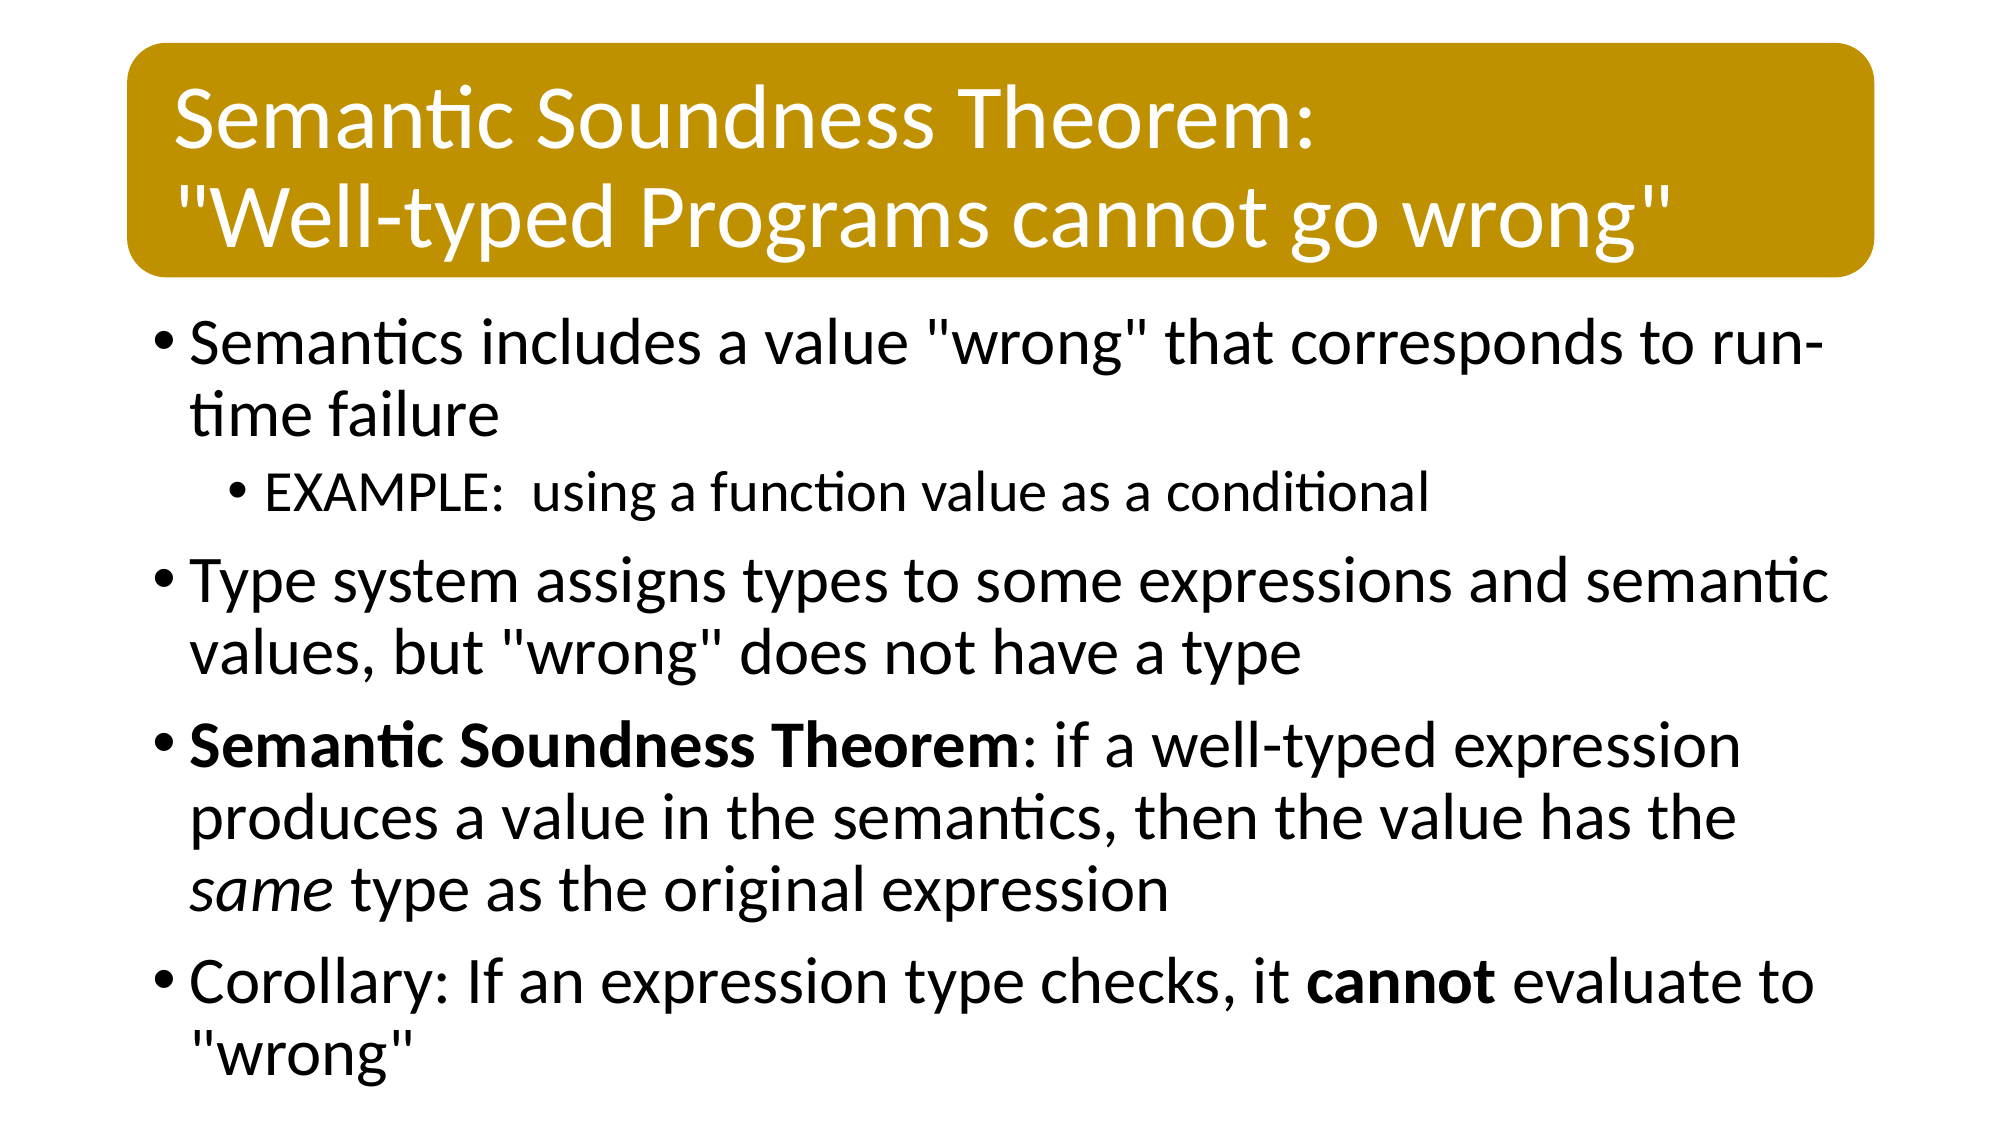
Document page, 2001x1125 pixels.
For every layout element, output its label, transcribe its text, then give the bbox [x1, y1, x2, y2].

list Semantics includes a value "wrong" that corresponds to run-time failure EXAMPLE: using a function value as a conditional Type system assigns types to some expressions and semantic values, but "wrong" does not have a type Semantic Soundness Theorem: if a well-typed expression produces a value in the semantics, then the value has the same type as the original expression Corollary: If an expression type checks, it cannot evaluate to "wrong" [137, 299, 1863, 1014]
title Semantic Soundness Theorem: "Well-typed Programs cannot go wrong" [156, 58, 1843, 279]
text_box [126, 41, 1876, 278]
